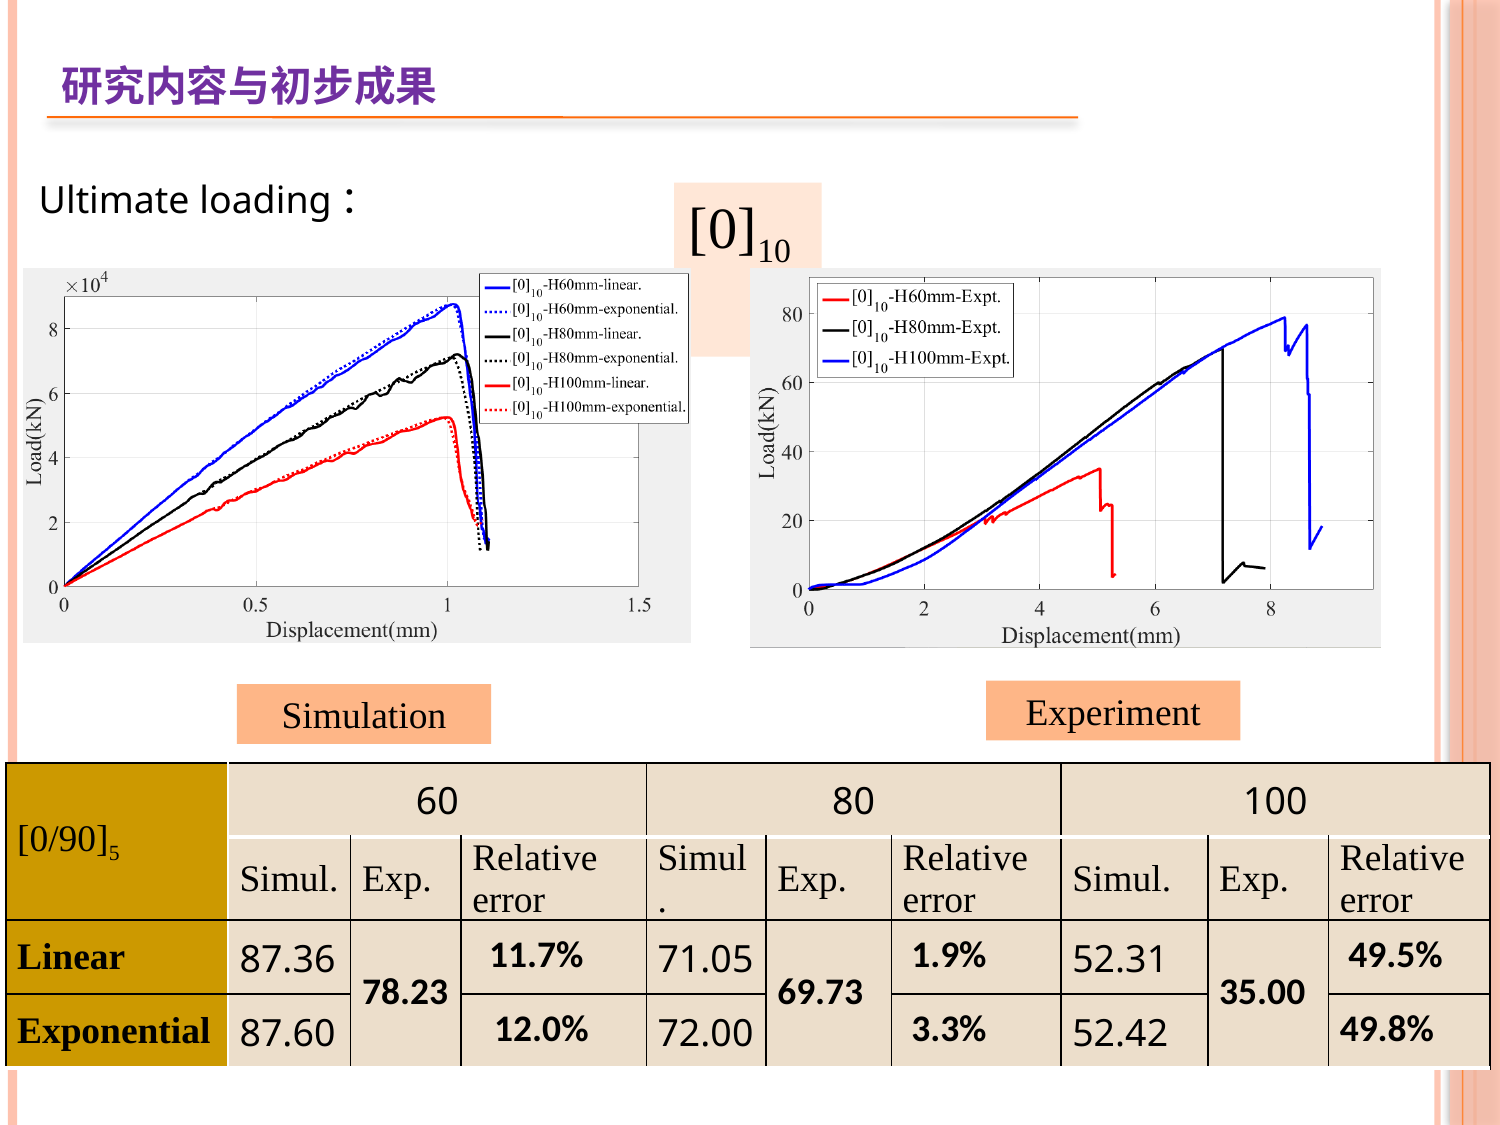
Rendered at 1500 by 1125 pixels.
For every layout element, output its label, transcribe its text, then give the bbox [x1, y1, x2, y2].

table_header [0/90]5 [7, 764, 227, 919]
table_cell Simul. [1062, 839, 1207, 919]
table_cell 11.7% [462, 921, 646, 993]
table_cell 35.00 [1209, 921, 1328, 1066]
table_cell Simul. [229, 839, 350, 919]
table_cell 49.5% [1329, 921, 1489, 993]
table_cell 52.42 [1062, 995, 1207, 1066]
text_box 研究内容与初步成果 [46, 51, 1164, 170]
text_box Simulation [236, 684, 492, 744]
table_cell 69.73 [767, 921, 891, 1066]
table_cell 72.00 [647, 995, 765, 1066]
table_cell 71.05 [647, 921, 765, 993]
table_header 100 [1062, 764, 1489, 835]
table_cell 1.9% [892, 921, 1060, 993]
text_box Experiment [986, 680, 1241, 741]
table_cell Linear [7, 921, 227, 993]
table_cell Simul. [647, 839, 765, 919]
table_cell 87.60 [229, 995, 350, 1066]
table_cell Relative error [462, 839, 646, 919]
table_cell Relative error [1329, 839, 1489, 919]
text_box [0]10 [674, 182, 822, 357]
table_cell Exp. [351, 839, 460, 919]
table_cell 3.3% [892, 995, 1060, 1066]
table_cell Exponential [7, 995, 227, 1066]
table_cell Relative error [892, 839, 1060, 919]
table_cell 12.0% [462, 995, 646, 1066]
picture [23, 267, 691, 644]
table_header 80 [647, 764, 1060, 835]
table_cell Exp. [767, 839, 891, 919]
picture [750, 267, 1381, 648]
text_box Ultimate loading： [23, 169, 492, 229]
table_cell Exp. [1209, 839, 1328, 919]
table_cell 87.36 [229, 921, 350, 993]
table_cell 78.23 [351, 921, 460, 1066]
table_header 60 [229, 764, 646, 835]
table_cell 52.31 [1062, 921, 1207, 993]
table_cell 49.8% [1329, 995, 1489, 1066]
